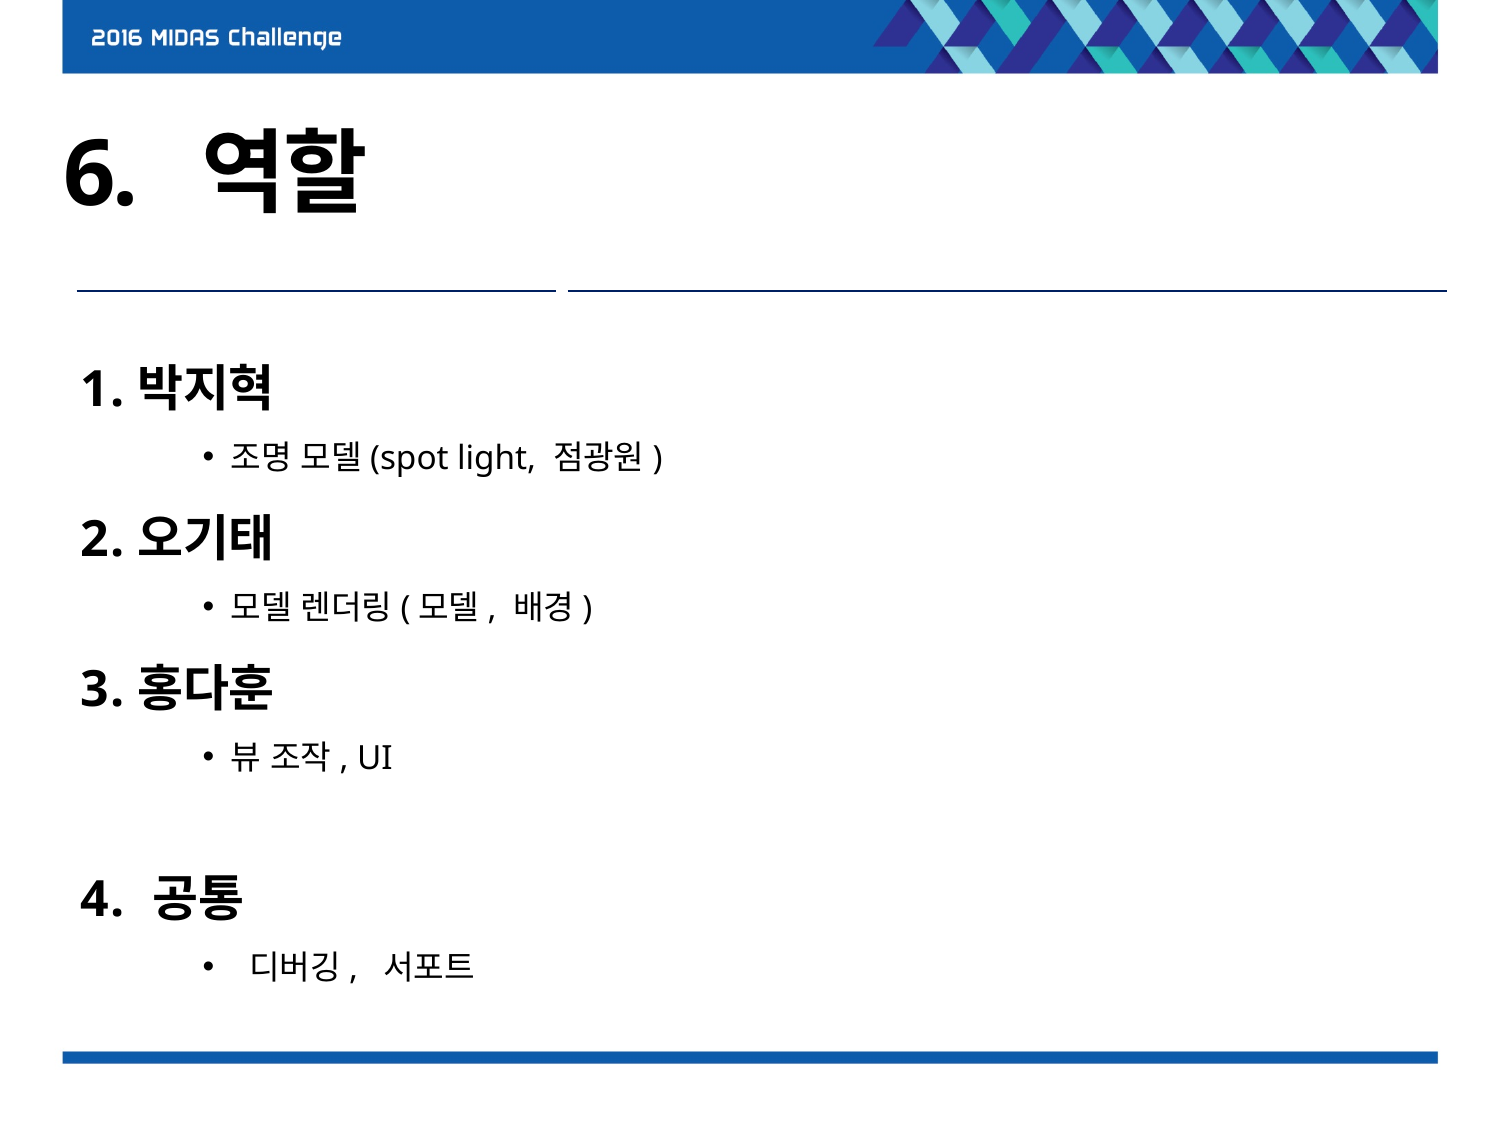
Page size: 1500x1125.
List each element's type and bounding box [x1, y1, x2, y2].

text_box [76, 290, 1448, 299]
picture [0, 0, 1500, 1125]
